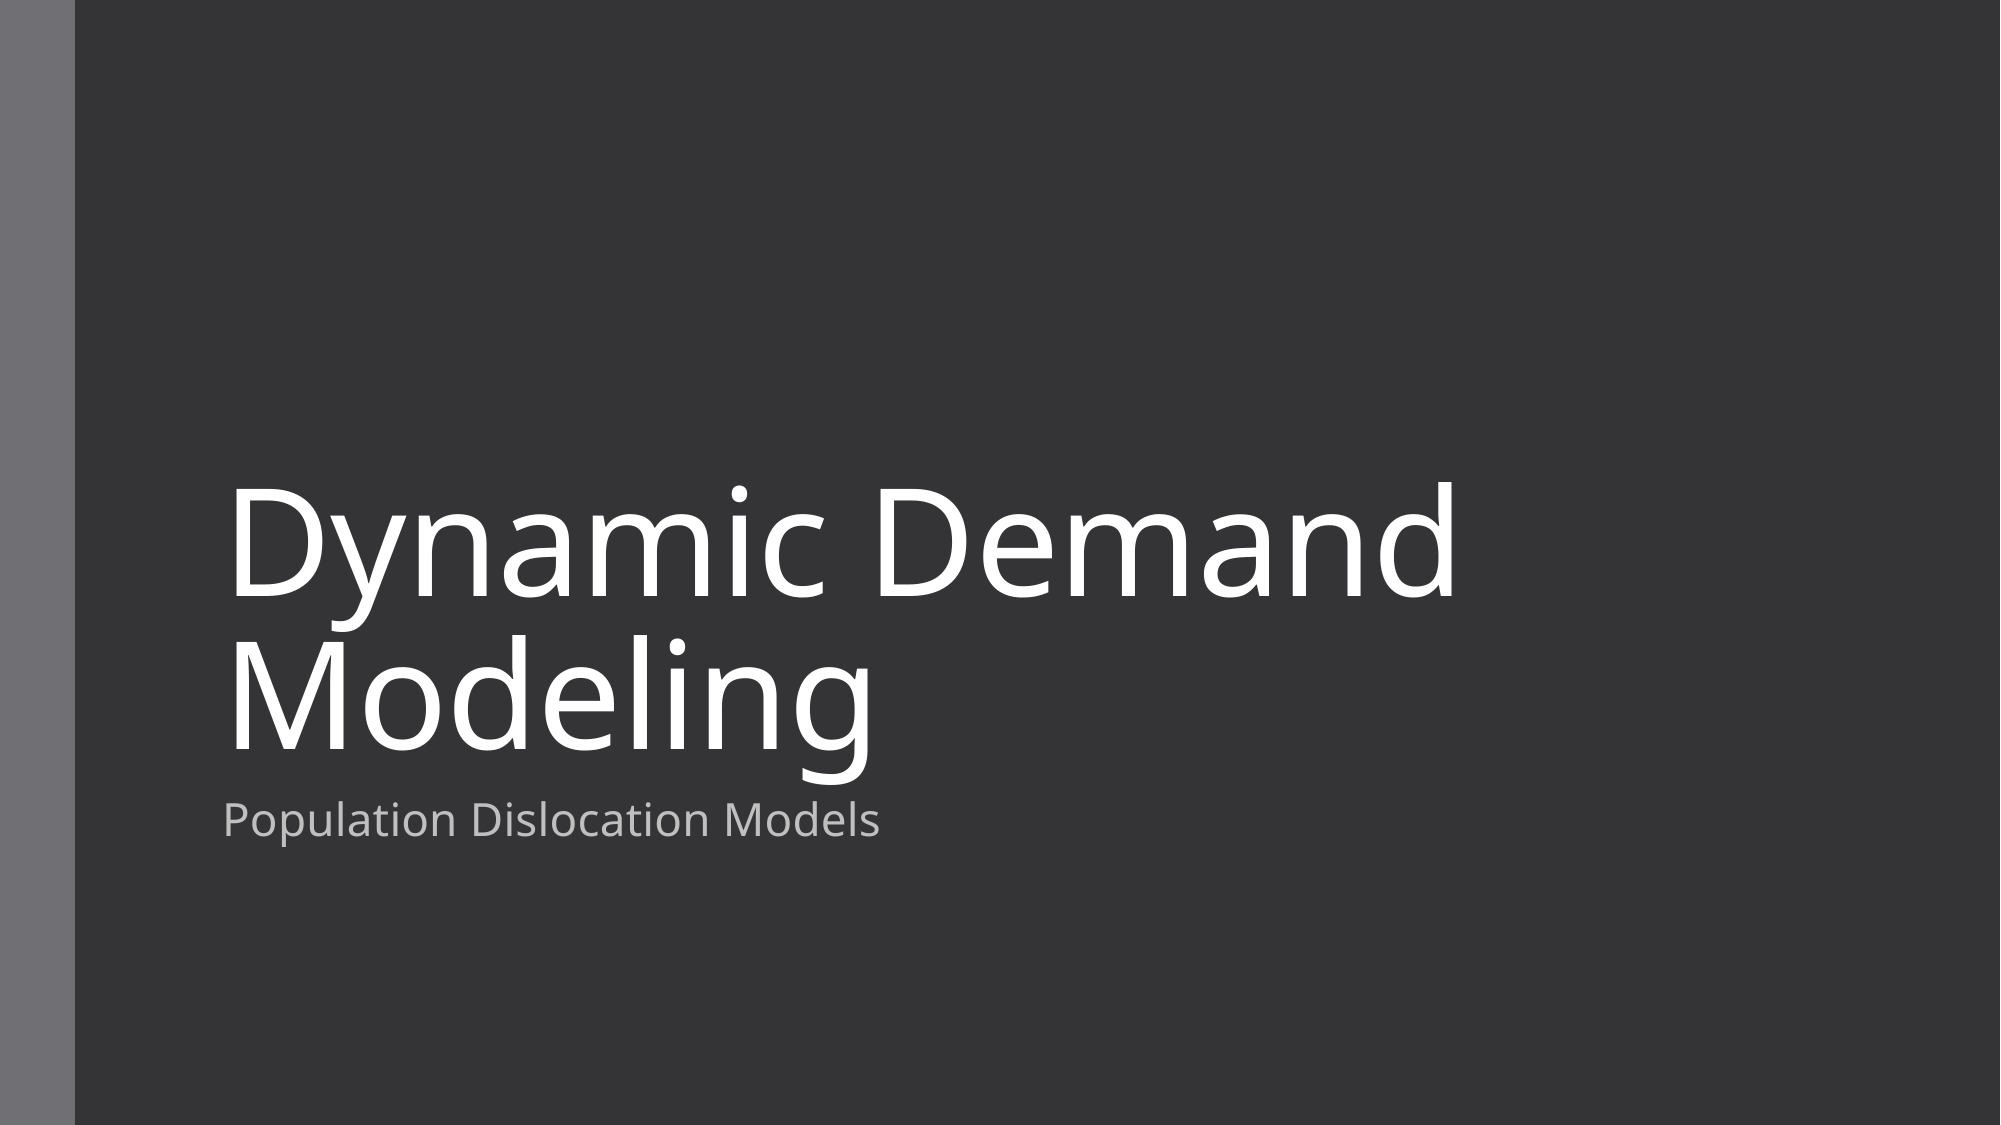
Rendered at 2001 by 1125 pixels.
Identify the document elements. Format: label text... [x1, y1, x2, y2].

title Dynamic Demand Modeling [206, 124, 1752, 787]
subtitle Population Dislocation Models [206, 787, 1752, 1065]
